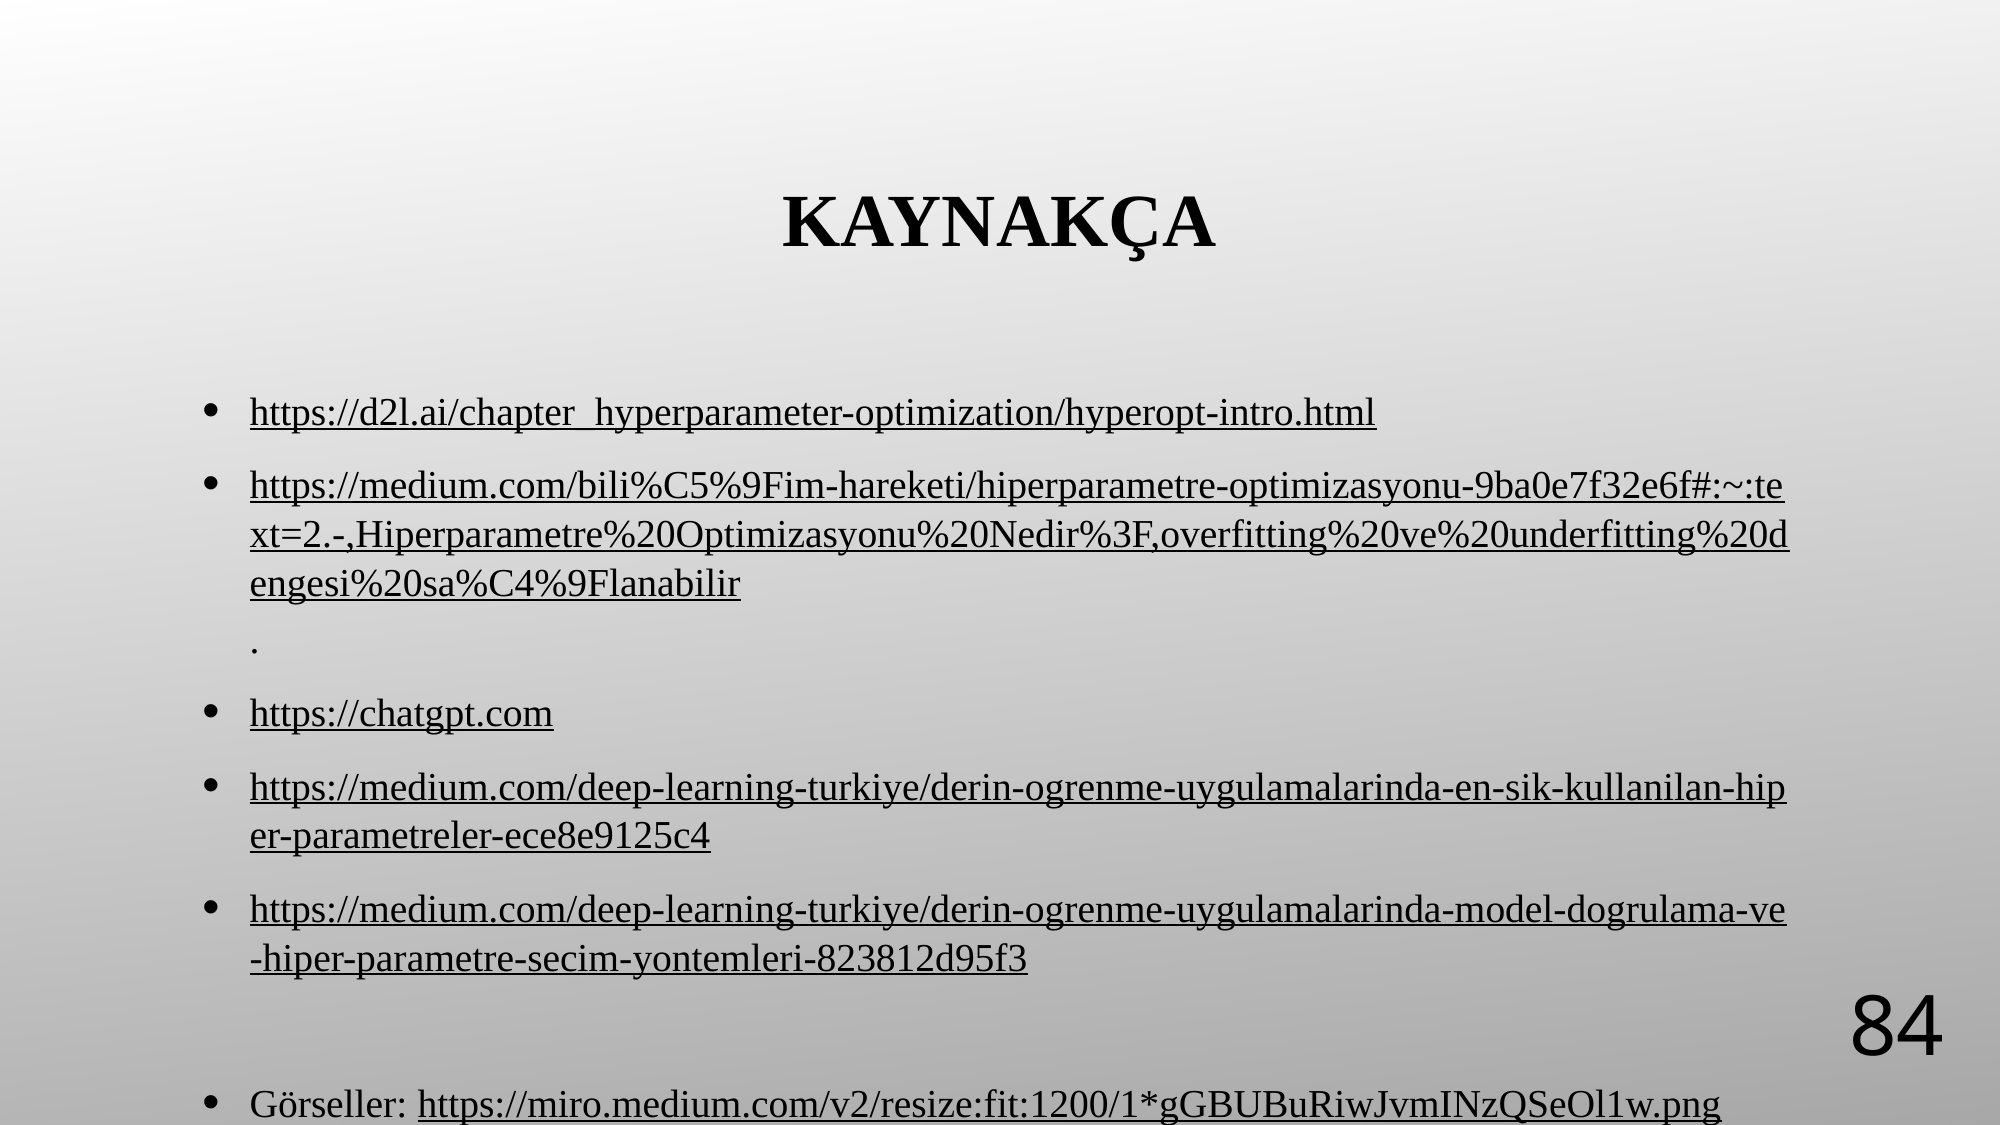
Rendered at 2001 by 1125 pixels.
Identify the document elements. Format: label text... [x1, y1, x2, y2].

list https://d2l.ai/chapter_hyperparameter-optimization/hyperopt-intro.html https://medium.com/bili%C5%9Fim-hareketi/hiperparametre-optimizasyonu-9ba0e7f32e6f#:~:text=2.-,Hiperparametre%20Optimizasyonu%20Nedir%3F,overfitting%20ve%20underfitting%20dengesi%20sa%C4%9Flanabilir. https://chatgpt.com https://medium.com/deep-learning-turkiye/derin-ogrenme-uygulamalarinda-en-sik-kullanilan-hiper-parametreler-ece8e9125c4 https://medium.com/deep-learning-turkiye/derin-ogrenme-uygulamalarinda-model-dogrulama-ve-hiper-parametre-secim-yontemleri-823812d95f3 Görseller: https://miro.medium.com/v2/resize:fit:1200/1*gGBUBuRiwJvmINzQSeOl1w.png [187, 369, 1813, 950]
title Kaynakça [187, 101, 1813, 344]
slide_number 84 [1738, 965, 1960, 1103]
